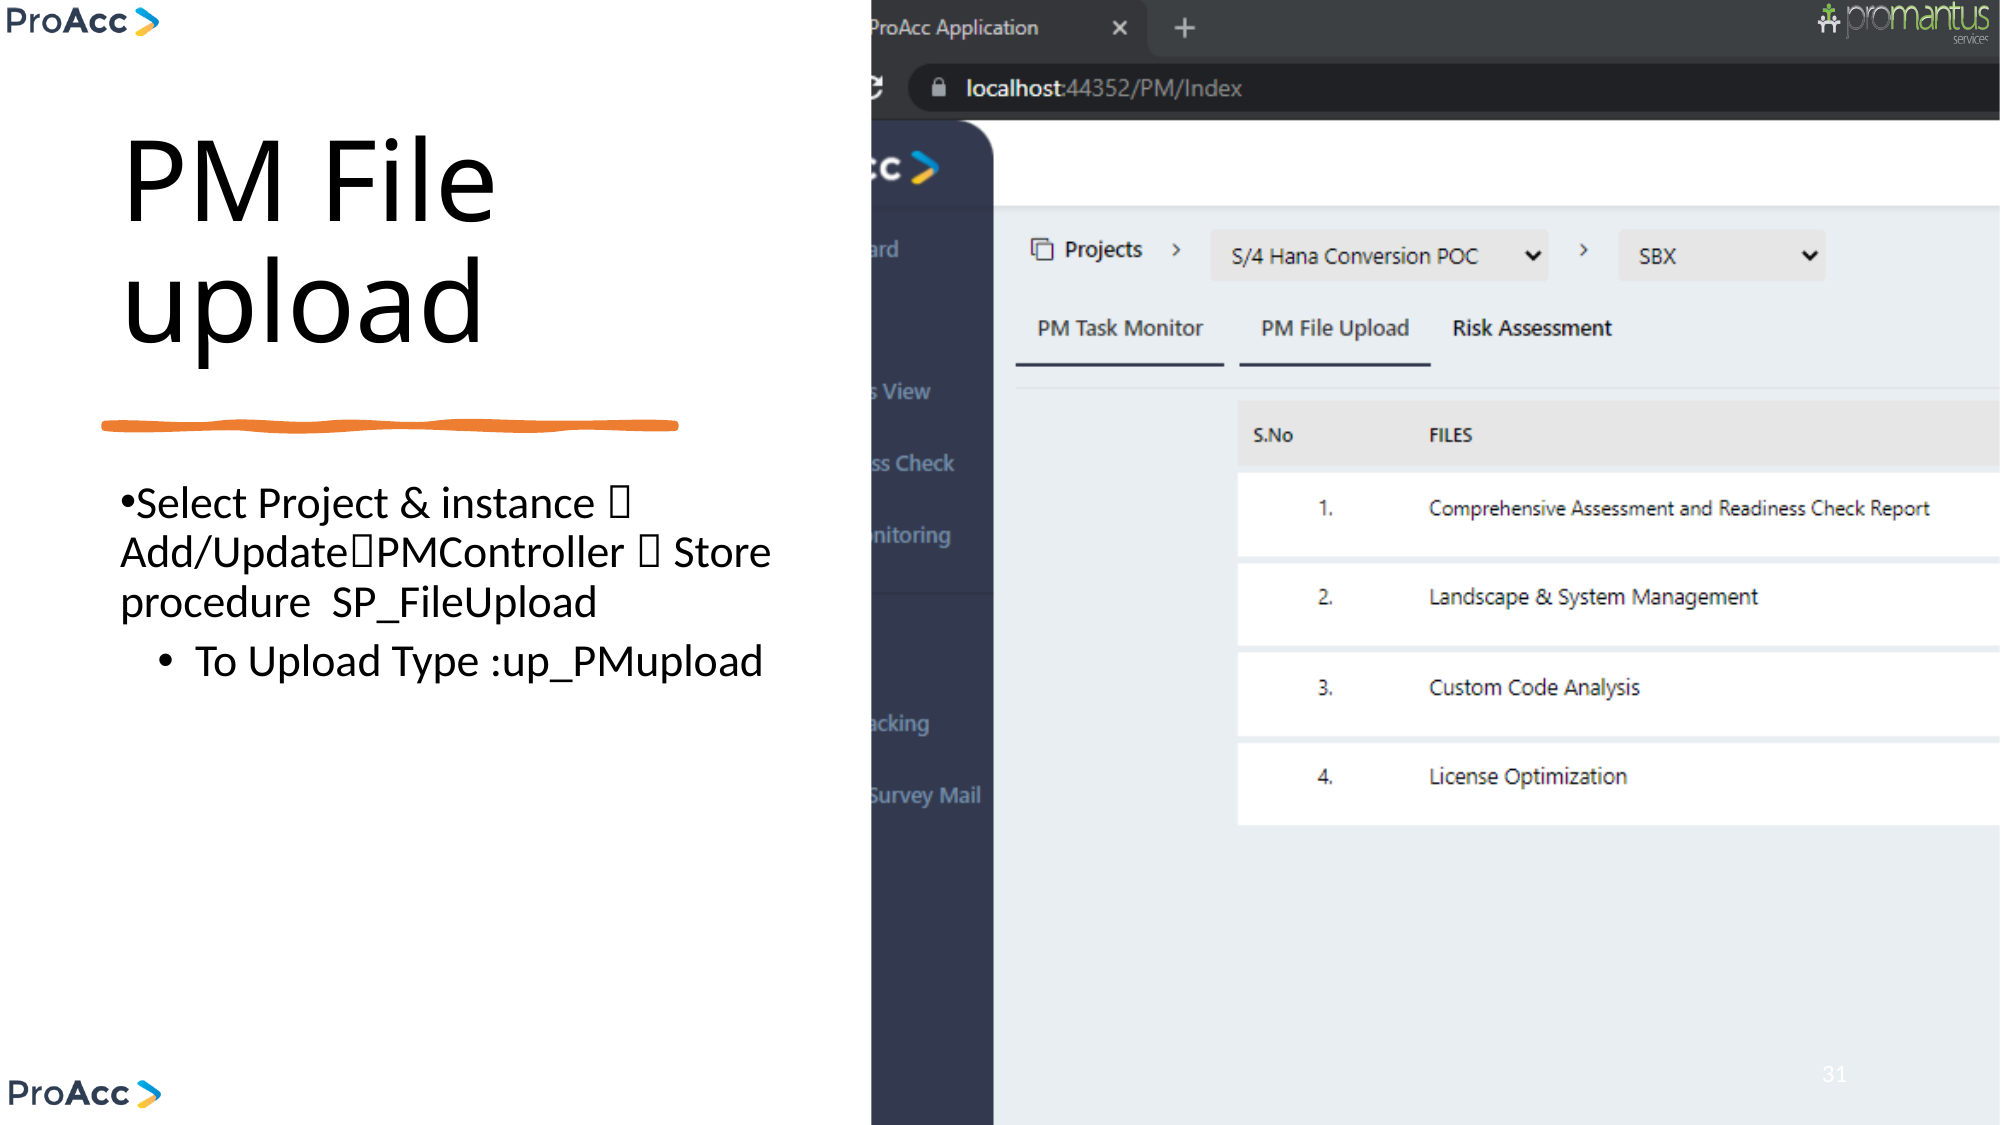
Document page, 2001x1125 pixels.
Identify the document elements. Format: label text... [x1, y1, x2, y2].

text_box [103, 421, 676, 431]
text_box [0, 0, 871, 1125]
list Select Project & instance  Add/UpdatePMController  Store procedure SP_FileUpload To Upload Type :up_PMupload [105, 471, 802, 1016]
title PM File upload [105, 53, 822, 375]
text_box [0, 0, 177, 54]
picture [871, 0, 2000, 1125]
text_box [0, 1064, 179, 1125]
